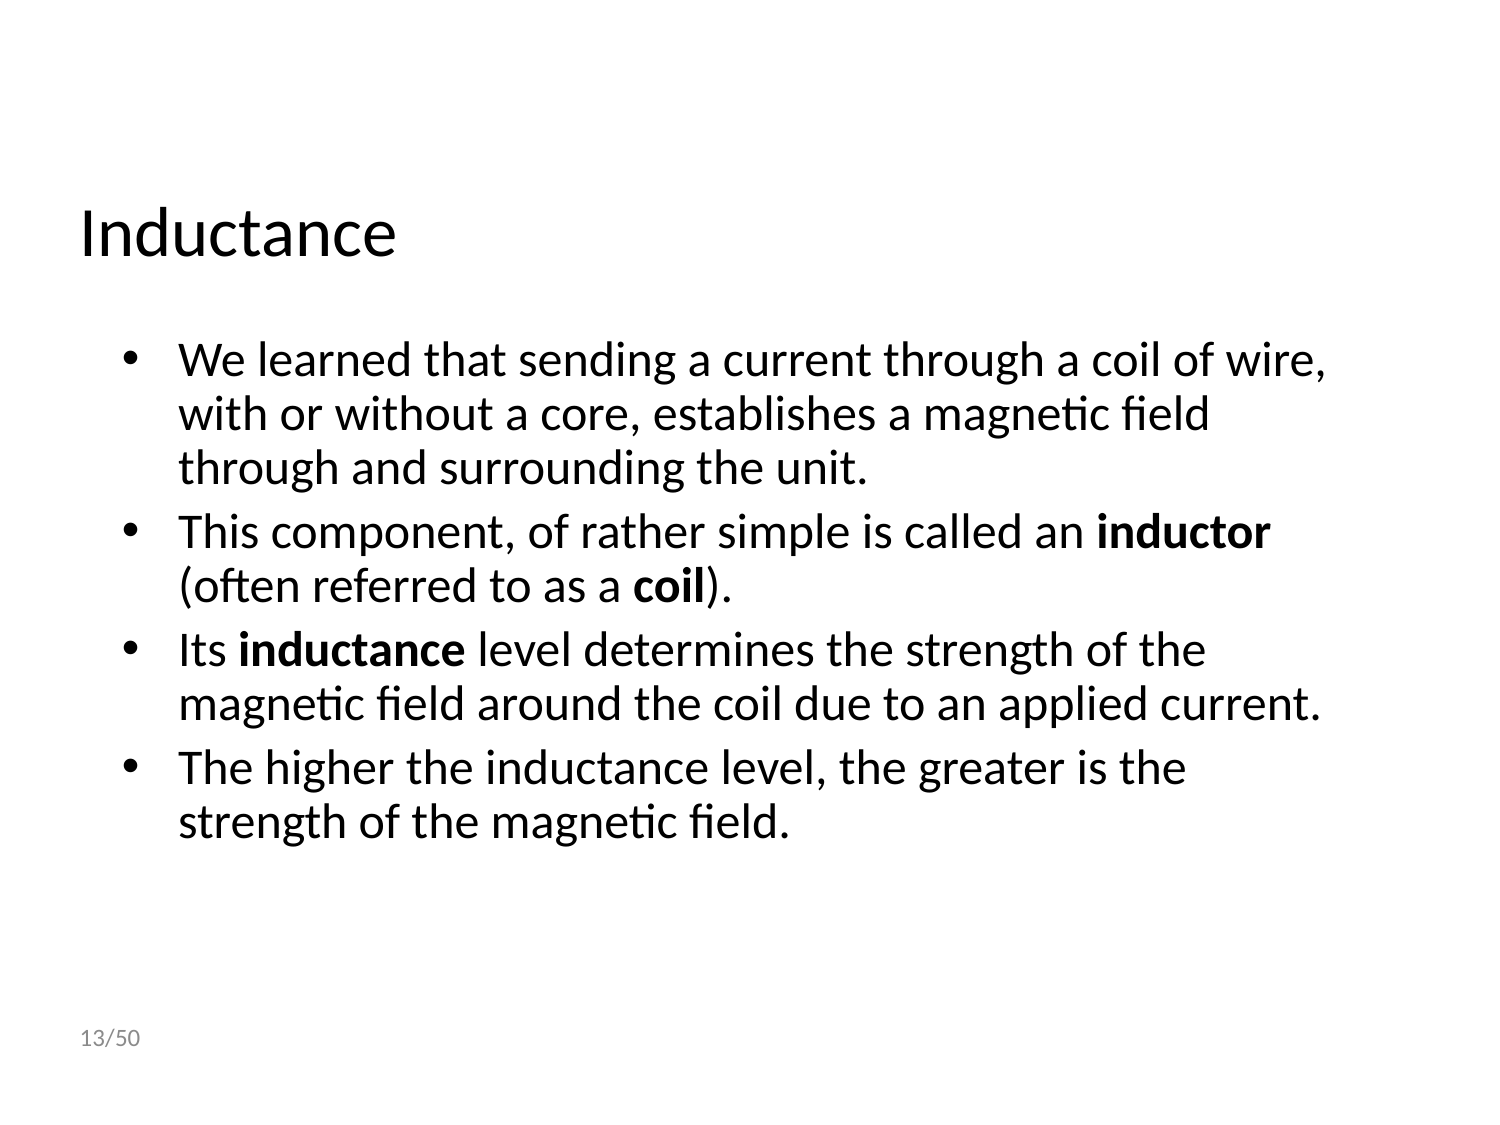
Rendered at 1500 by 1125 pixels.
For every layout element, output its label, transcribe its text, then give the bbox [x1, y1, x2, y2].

list We learned that sending a current through a coil of wire, with or without a core, establishes a magnetic field through and surrounding the unit. This component, of rather simple is called an inductor (often referred to as a coil). Its inductance level determines the strength of the magnetic field around the coil due to an applied current. The higher the inductance level, the greater is the strength of the magnetic field. [106, 325, 1380, 853]
slide_number 13/50 [64, 1006, 415, 1067]
title Inductance [64, 171, 1338, 285]
